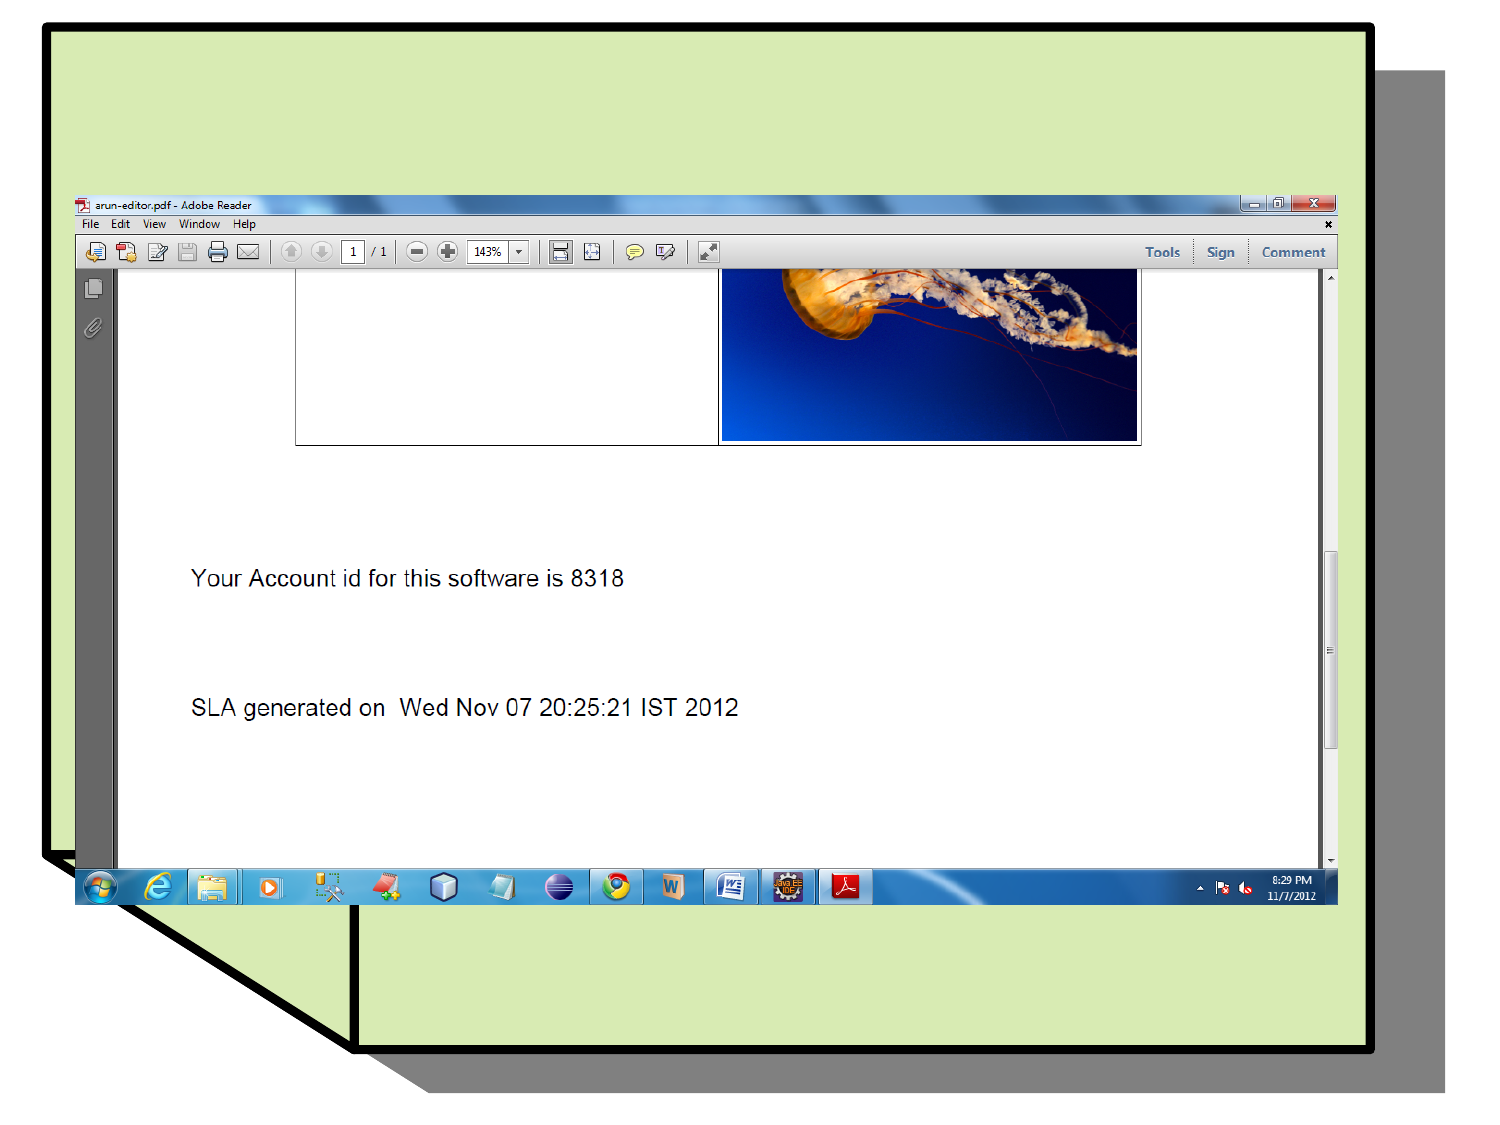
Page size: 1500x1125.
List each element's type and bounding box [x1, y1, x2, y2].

list [74, 194, 1338, 906]
